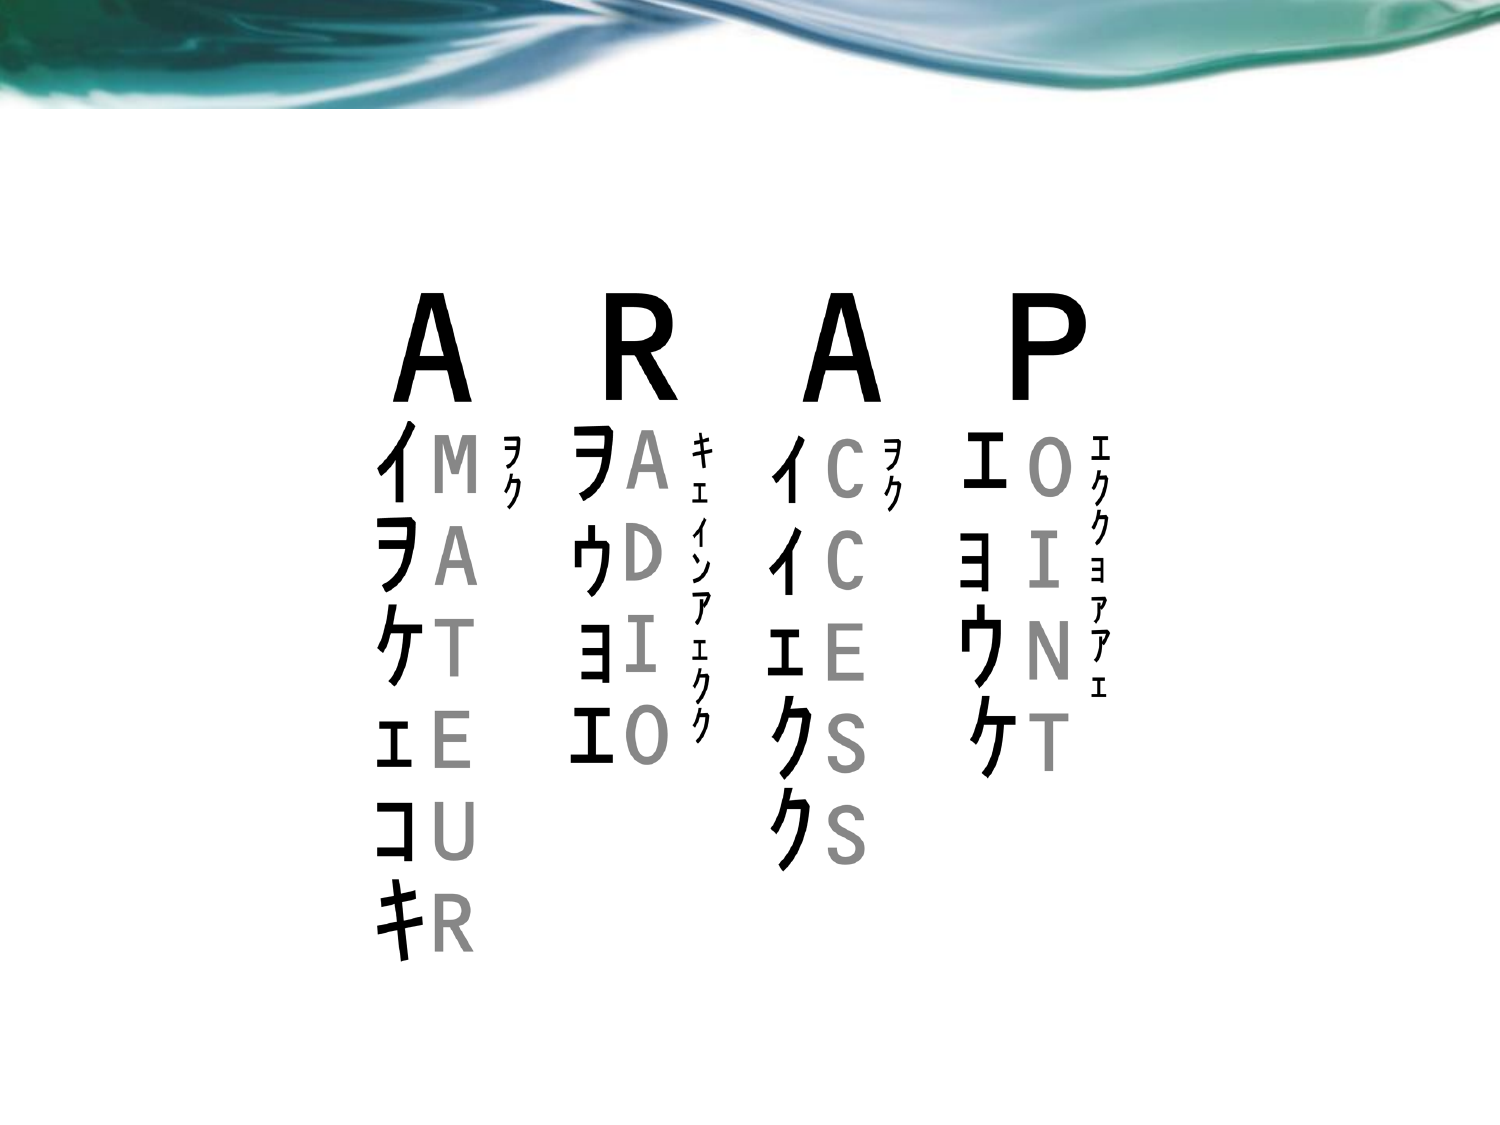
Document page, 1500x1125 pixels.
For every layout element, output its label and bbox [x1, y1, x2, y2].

picture [0, 0, 1500, 109]
picture [224, 137, 1251, 1061]
